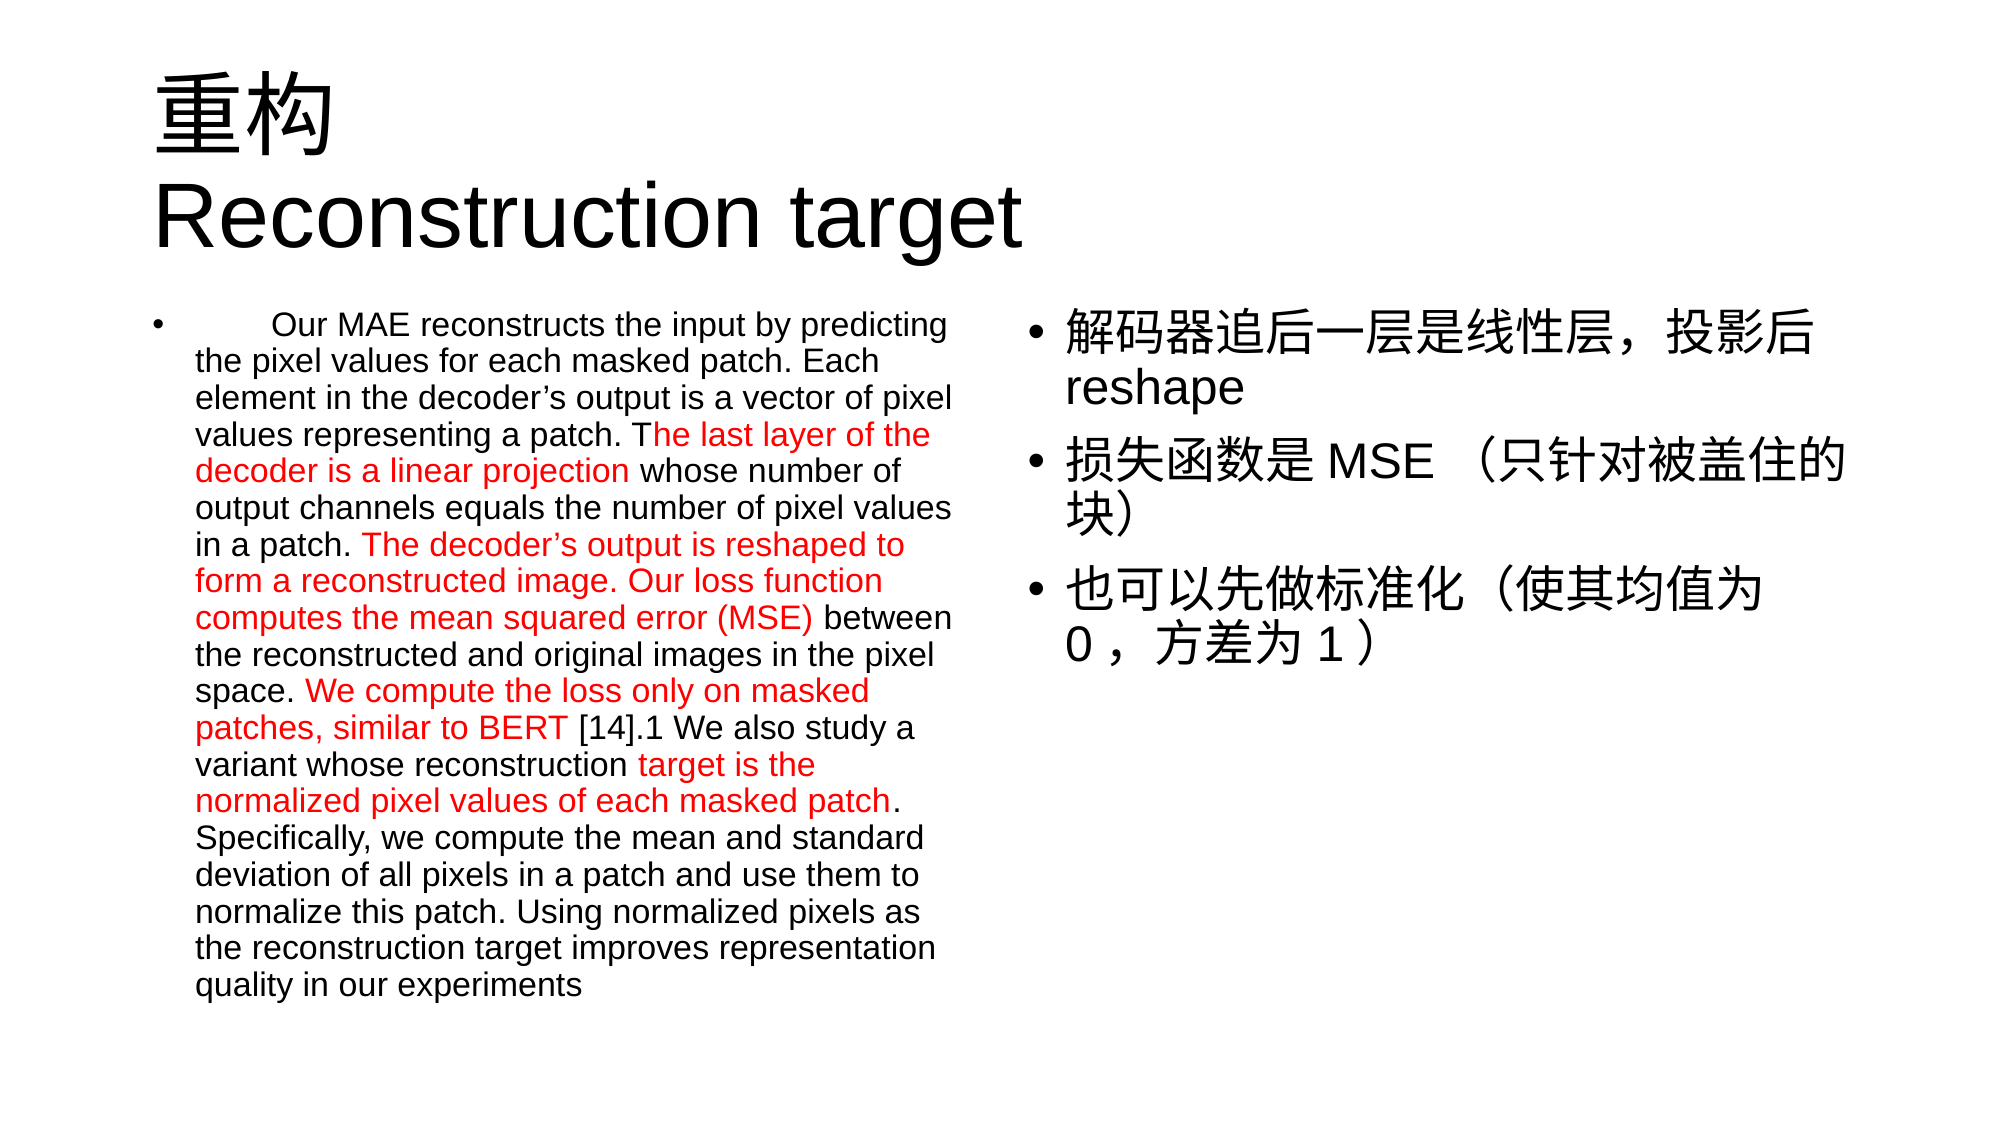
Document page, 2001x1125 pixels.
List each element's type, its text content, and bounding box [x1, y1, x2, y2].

list Our MAE reconstructs the input by predicting the pixel values for each masked patch. Each element in the decoder’s output is a vector of pixel values representing a patch. The last layer of the decoder is a linear projection whose number of output channels equals the number of pixel values in a patch. The decoder’s output is reshaped to form a reconstructed image. Our loss function computes the mean squared error (MSE) between the reconstructed and original images in the pixel space. We compute the loss only on masked patches, similar to BERT [14].1 We also study a variant whose reconstruction target is the normalized pixel values of each masked patch. Specifically, we compute the mean and standard deviation of all pixels in a patch and use them to normalize this patch. Using normalized pixels as the reconstruction target improves representation quality in our experiments [137, 299, 988, 1014]
title 重构 Reconstruction target [137, 59, 1863, 278]
list 解码器追后一层是线性层，投影后reshape 损失函数是MSE（只针对被盖住的块） 也可以先做标准化（使其均值为0，方差为1） [1012, 299, 1863, 1014]
